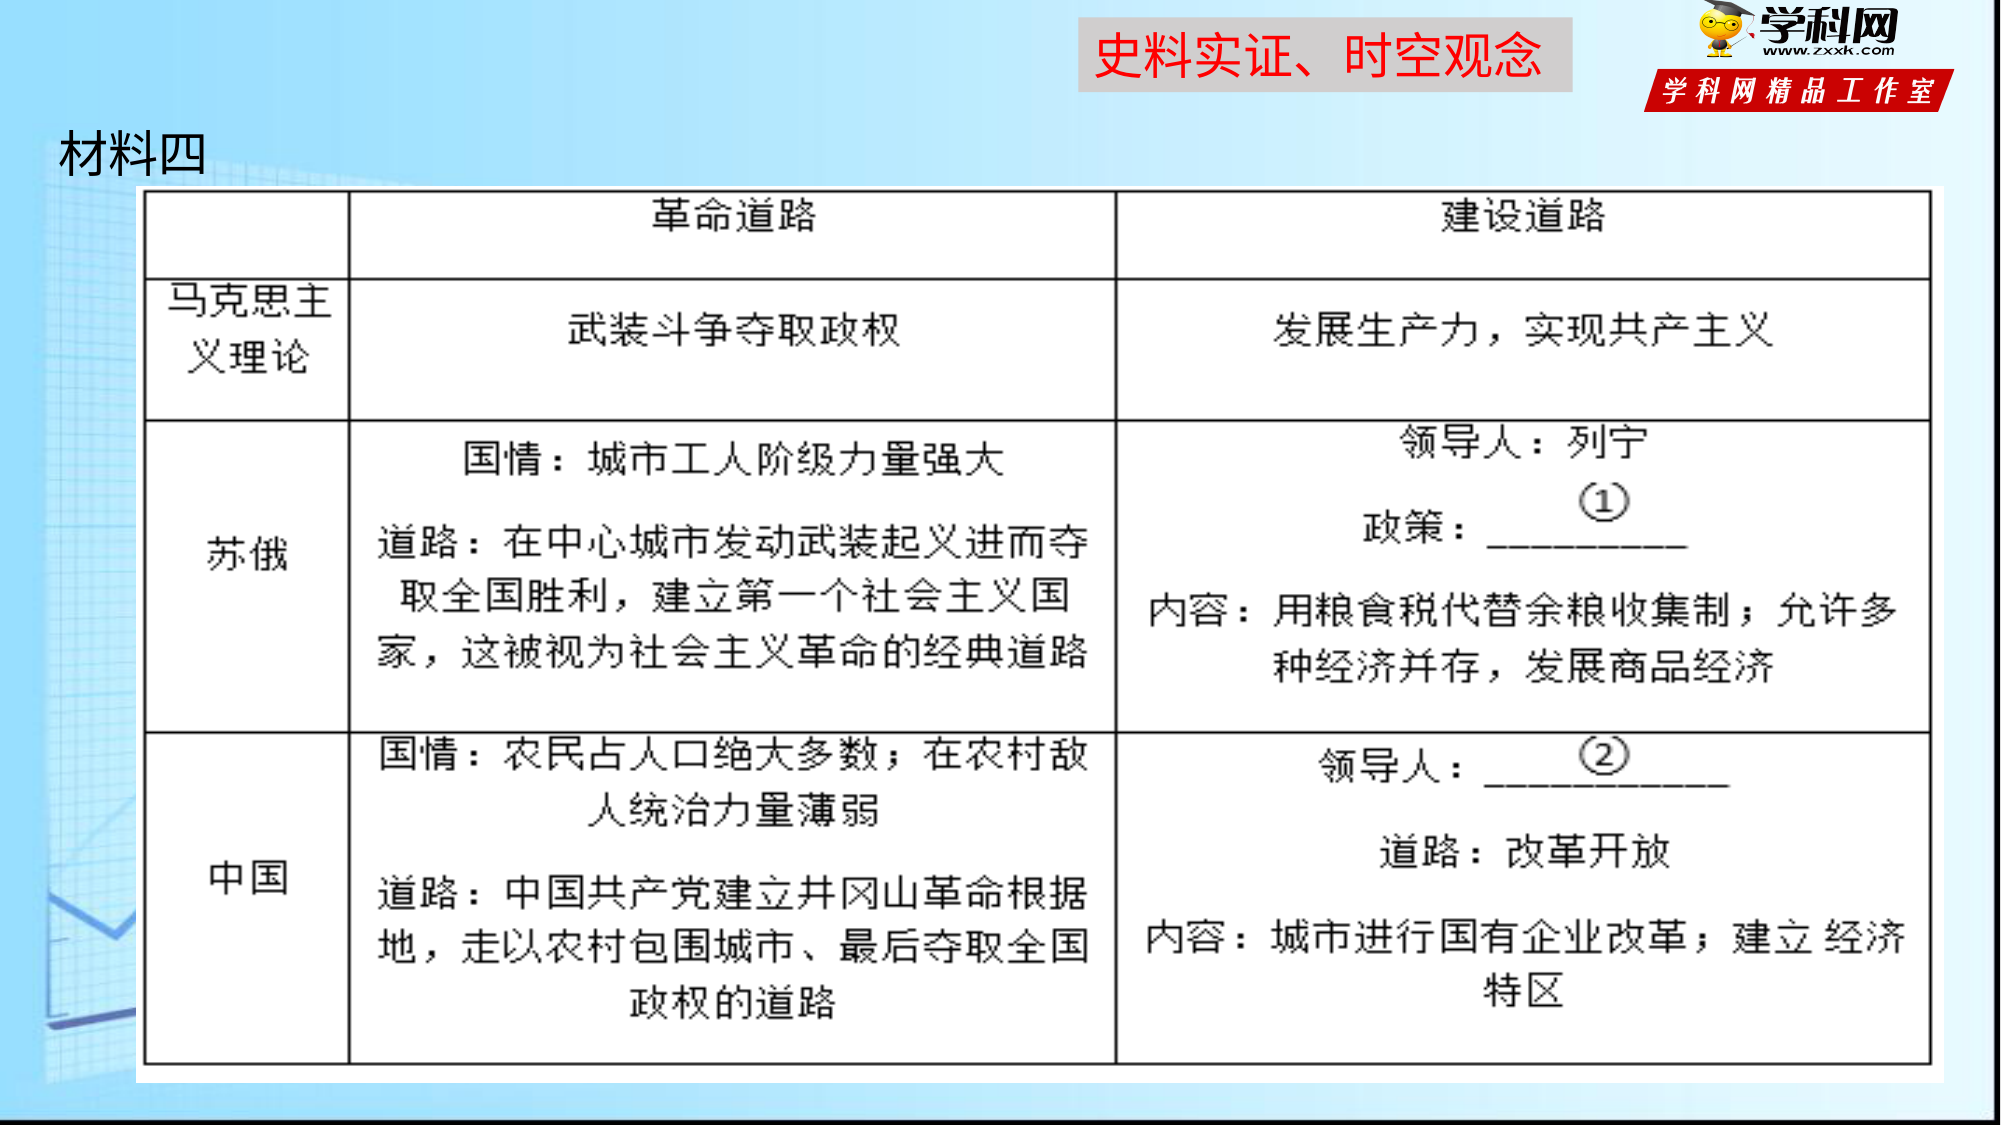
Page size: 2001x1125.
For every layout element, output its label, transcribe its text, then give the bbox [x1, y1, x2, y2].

picture [0, 0, 2001, 1125]
text_box 材料四 [44, 115, 1944, 191]
text_box 史料实证、时空观念 [1078, 17, 1573, 93]
